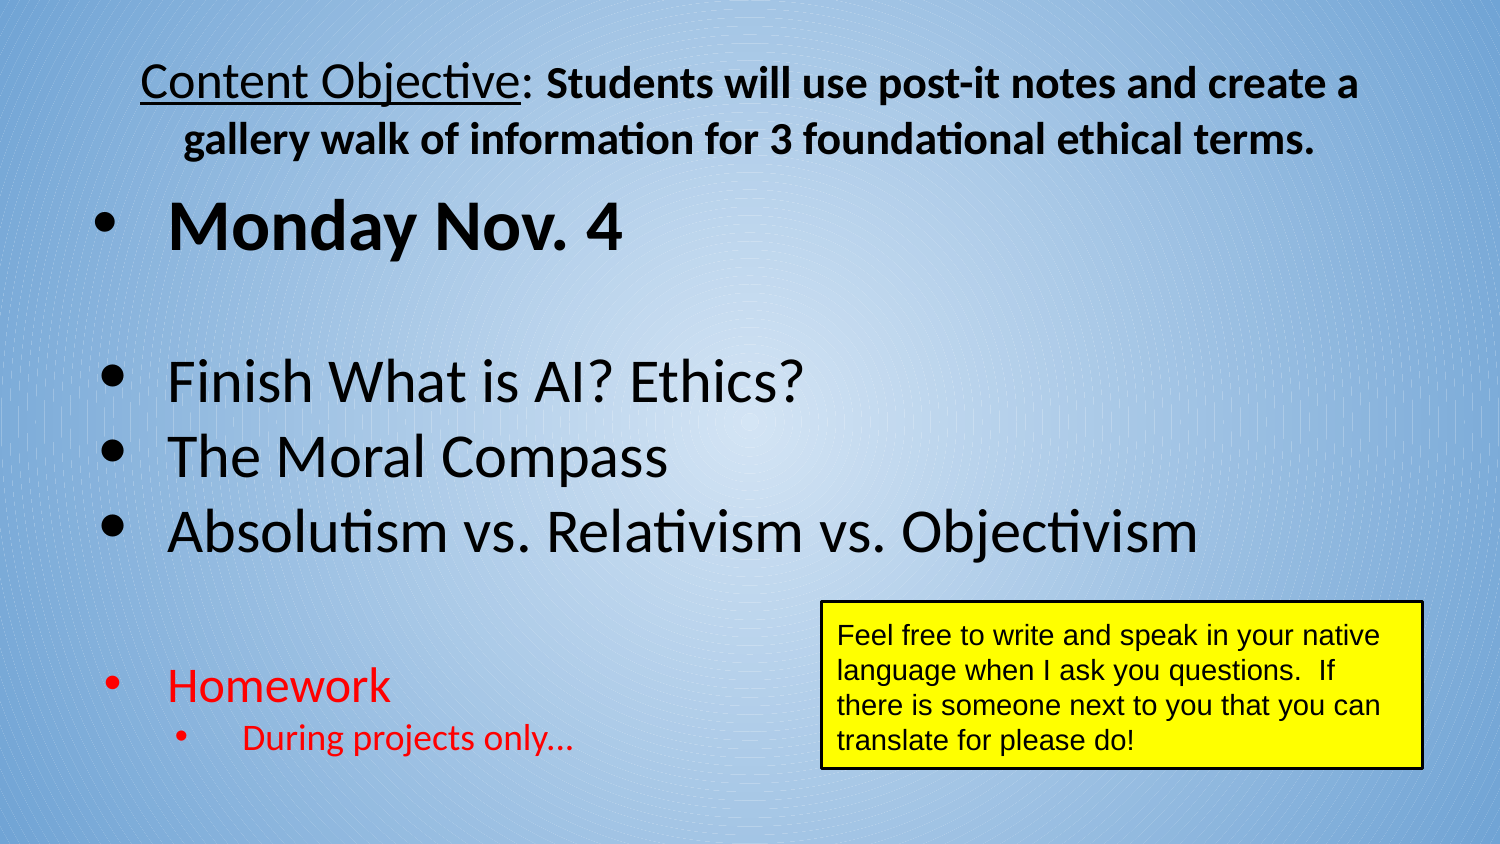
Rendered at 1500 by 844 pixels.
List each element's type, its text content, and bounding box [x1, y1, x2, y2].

text_box Content Objective: Students will use post-it notes and create a gallery walk of information for 3 foundational ethical terms. [81, 30, 1419, 176]
text_box Feel free to write and speak in your native language when I ask you questions. If there is someone next to you that you can translate for please do! [821, 601, 1423, 769]
text_box Monday Nov. 4 Finish What is AI? Ethics? The Moral Compass Absolutism vs. Relativism vs. Objectivism Homework During projects only... [77, 162, 1423, 823]
